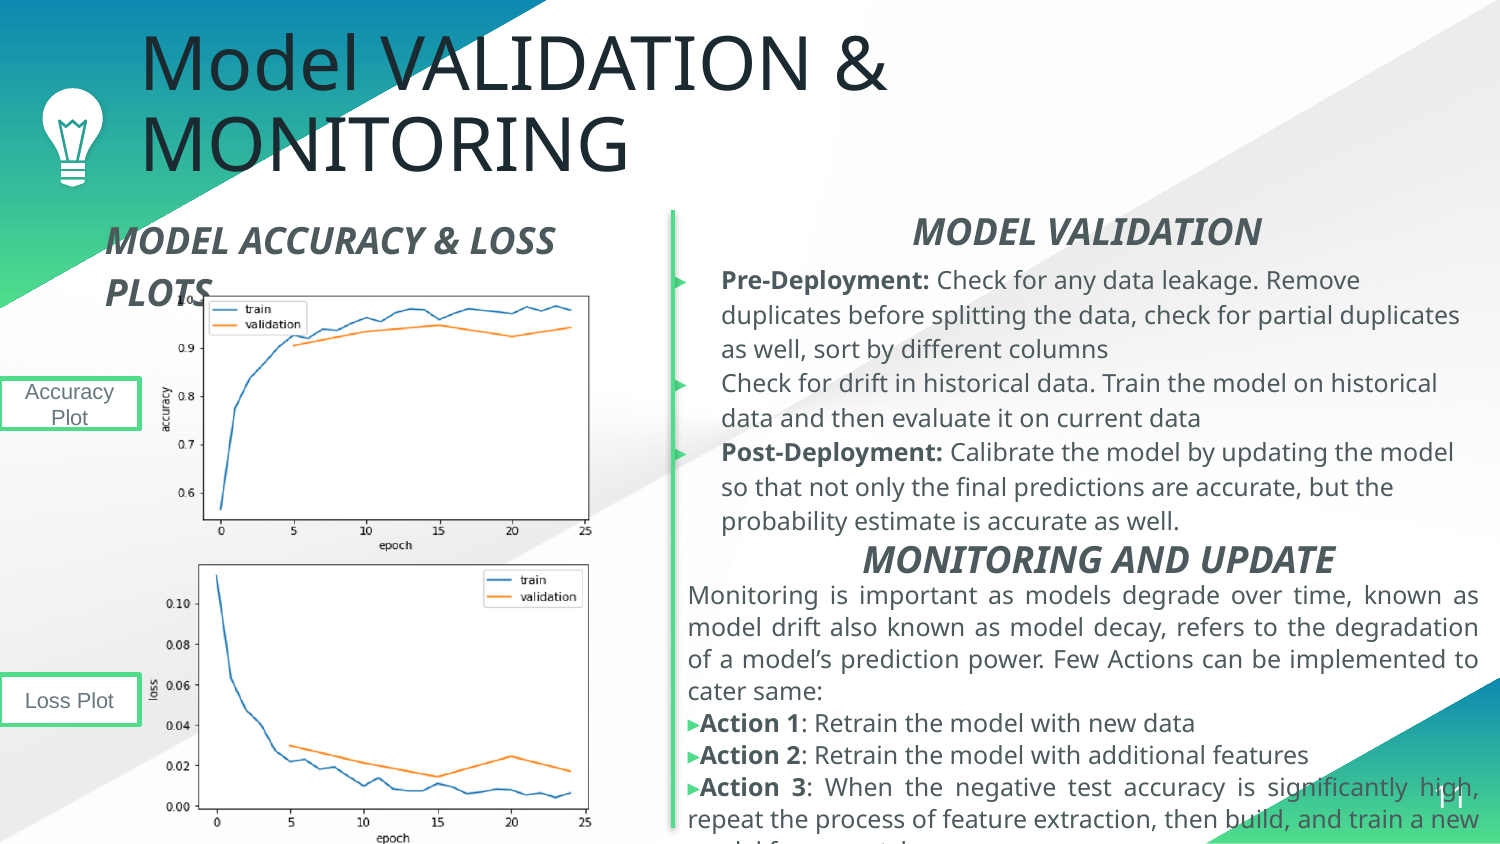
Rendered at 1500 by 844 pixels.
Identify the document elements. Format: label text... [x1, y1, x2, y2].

text_box MODEL VALIDATION [687, 201, 1487, 253]
text_box MODEL ACCURACY & LOSS PLOTS [104, 210, 647, 261]
text_box Loss Plot [0, 672, 134, 727]
text_box Bias issues and Limitations [0, 0, 1500, 844]
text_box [42, 88, 104, 187]
text_box Pre-Deployment: Check for any data leakage. Remove duplicates before splitting the data, check for partial duplicates as well, sort by different columns Check for drift in historical data. Train the model on historical data and then evaluate it on current data Post-Deployment: Calibrate the model by updating the model so that not only the final predictions are accurate, but the probability estimate is accurate as well. [680, 260, 1469, 541]
picture [139, 288, 600, 844]
title Model VALIDATION & MONITORING [139, 122, 1361, 188]
text_box MONITORING AND UPDATE [699, 529, 1499, 580]
text_box Accuracy Plot [0, 376, 142, 431]
text_box Monitoring is important as models degrade over time, known as model drift also known as model decay, refers to the degradation of a model’s prediction power. Few Actions can be implemented to cater same: Action 1: Retrain the model with new data Action 2: Retrain the model with additional features Action 3: When the negative test accuracy is significantly high, repeat the process of feature extraction, then build, and train a new model from scratch. [687, 577, 1481, 753]
slide_number 11 [1378, 766, 1469, 832]
